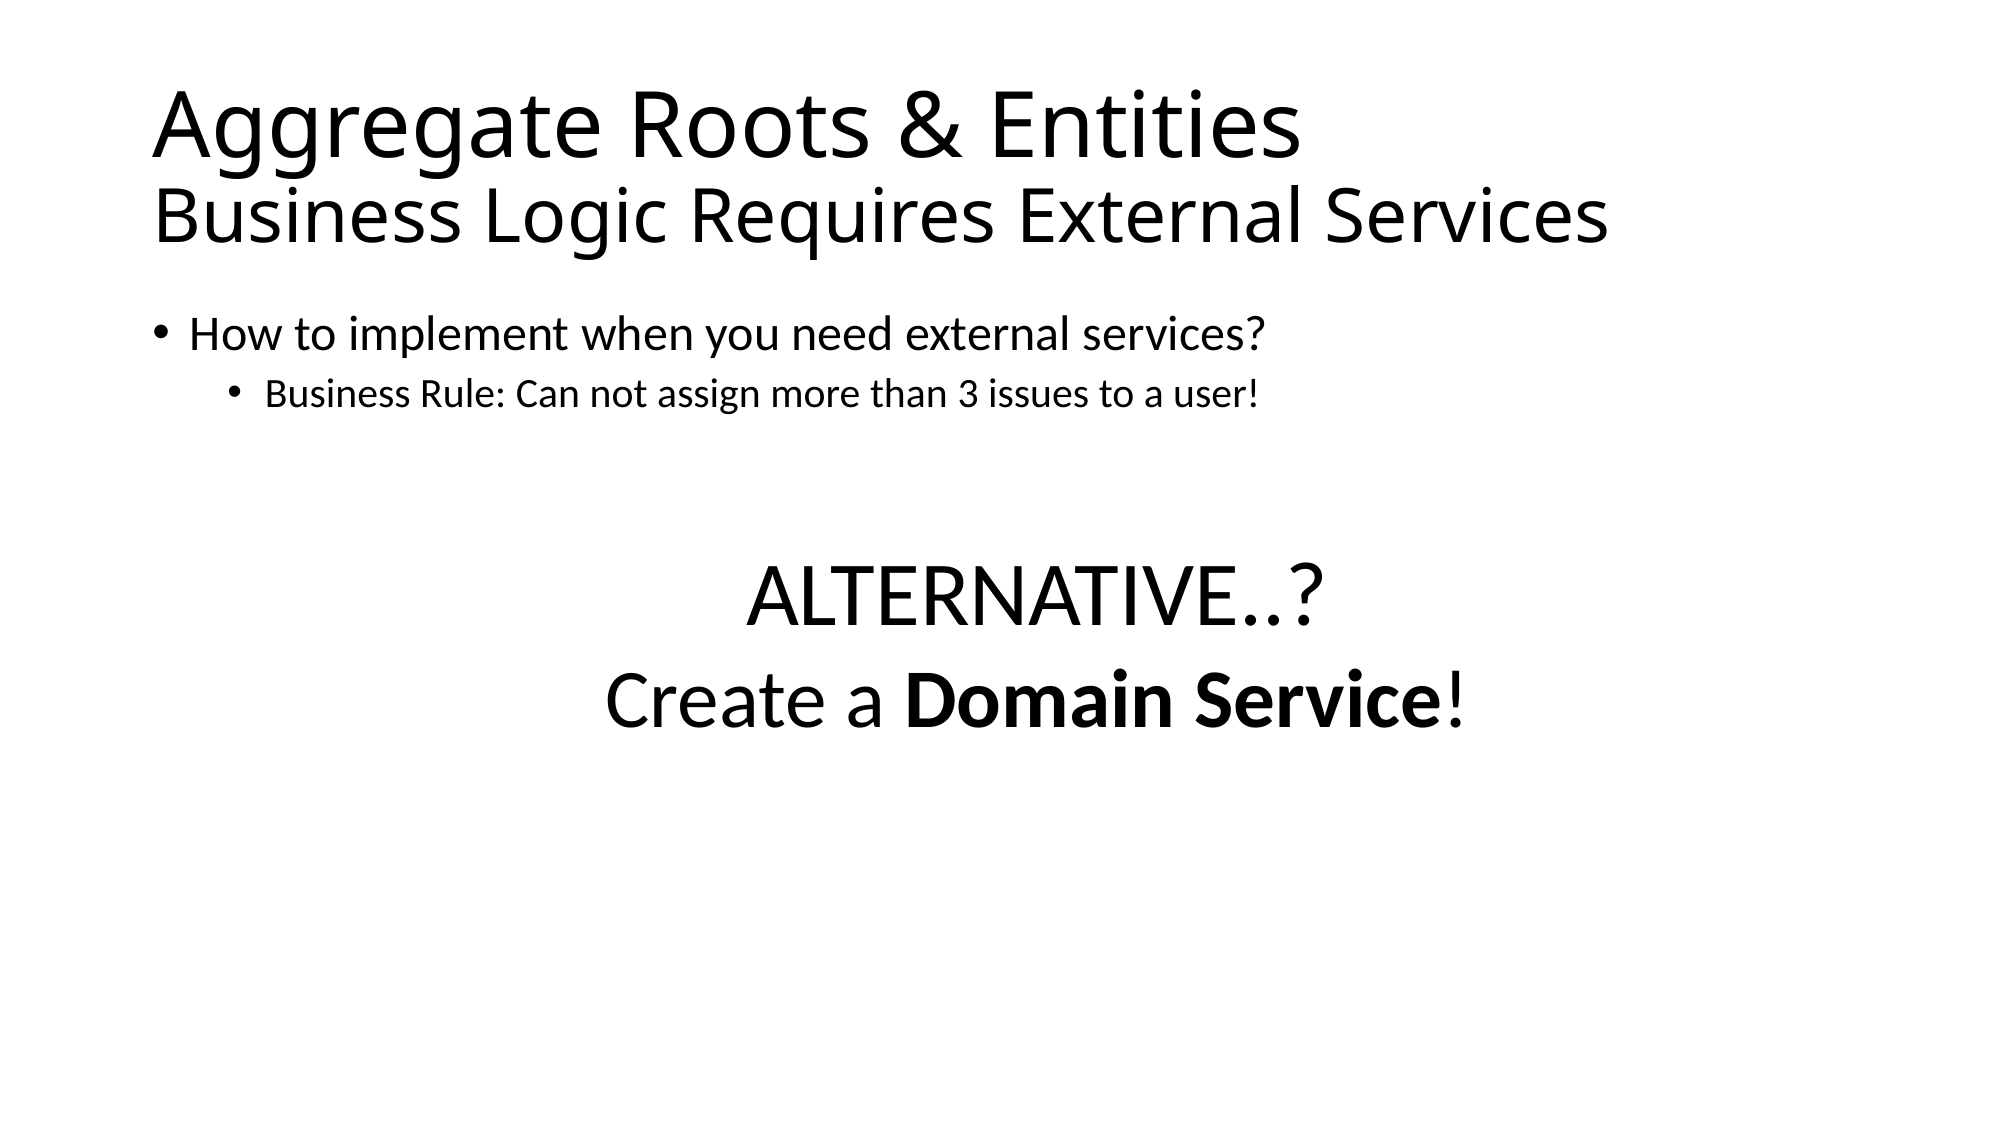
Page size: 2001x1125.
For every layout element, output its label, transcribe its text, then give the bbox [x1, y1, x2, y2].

list How to implement when you need external services? Business Rule: Can not assign more than 3 issues to a user! ALTERNATIVE..? Create a Domain Service! [137, 299, 1863, 1014]
title Aggregate Roots & Entities Business Logic Requires External Services [137, 59, 1863, 278]
